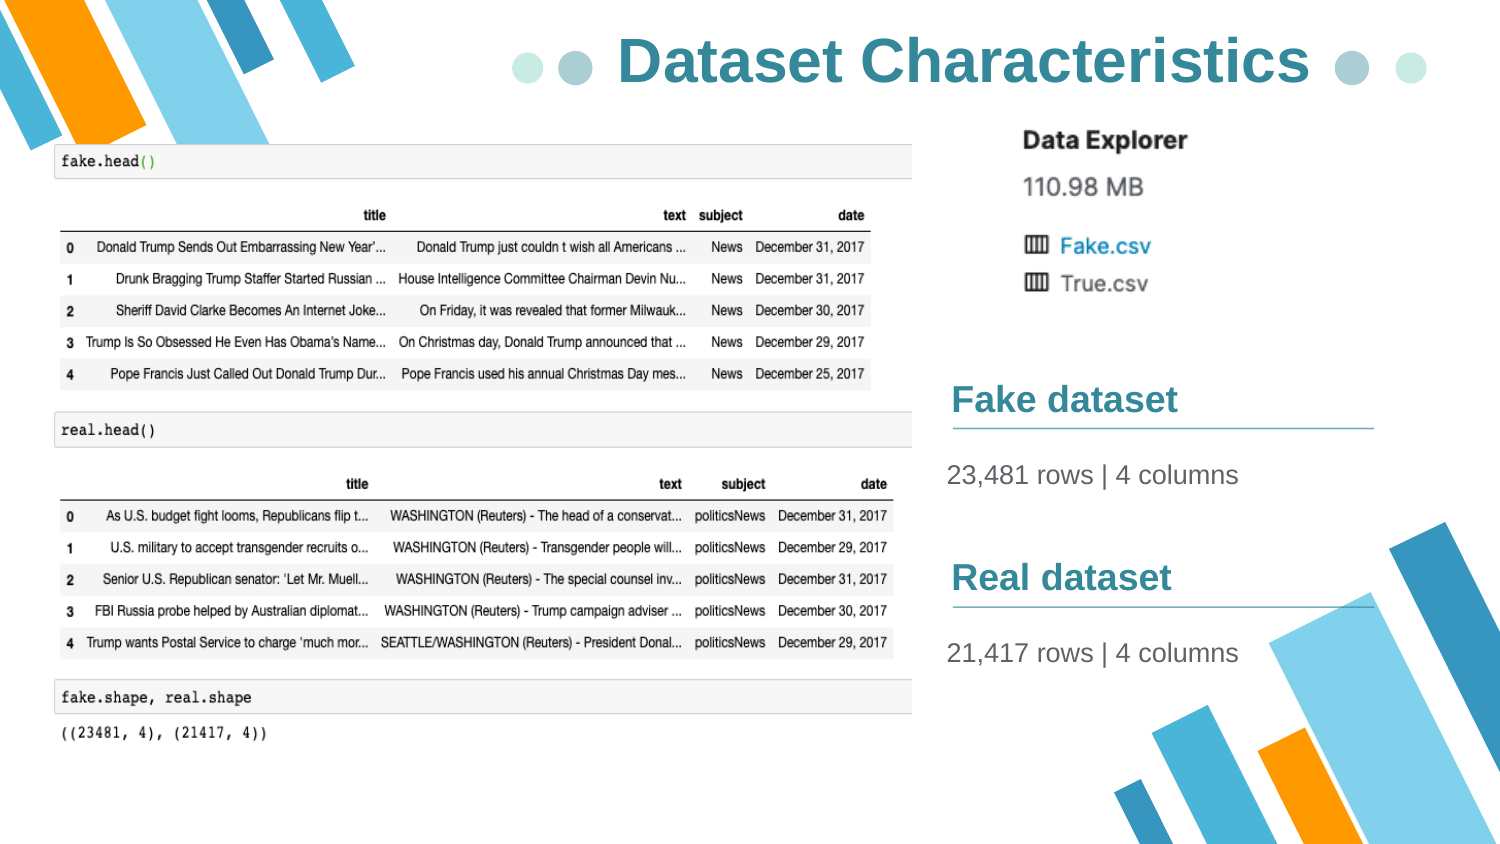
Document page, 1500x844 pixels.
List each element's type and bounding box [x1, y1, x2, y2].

picture [1000, 110, 1231, 313]
text_box [511, 14, 1427, 86]
text_box [935, 368, 1375, 519]
picture [50, 144, 913, 747]
text_box [935, 547, 1375, 698]
